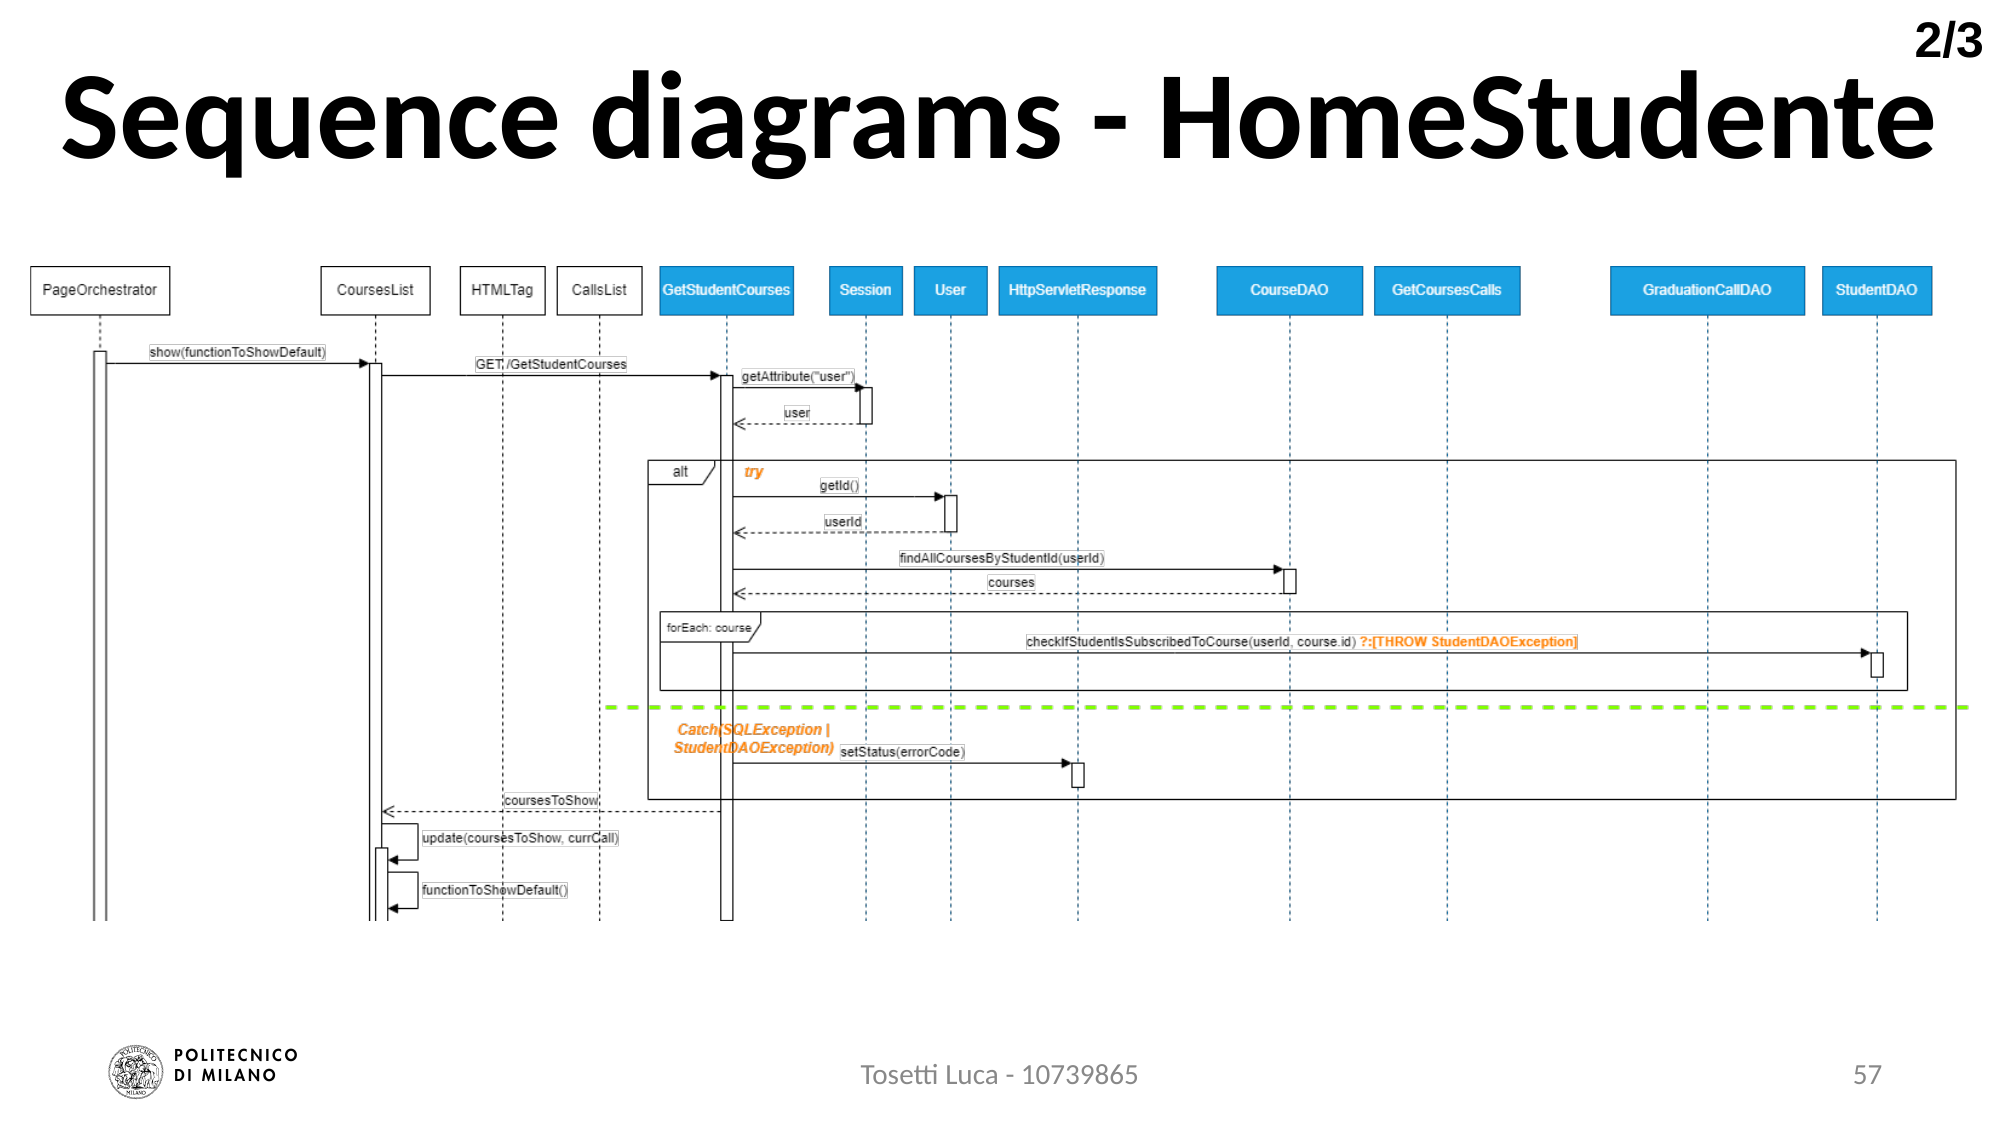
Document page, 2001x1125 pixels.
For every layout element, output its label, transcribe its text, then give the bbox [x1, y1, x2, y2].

footer Tosetti Luca - 10739865 [683, 1042, 1317, 1103]
slide_number 57 [1433, 1042, 1900, 1103]
title Sequence diagrams - HomeStudente [0, 0, 2000, 218]
text_box 2/3 [1899, 0, 2000, 75]
picture [99, 1042, 306, 1103]
picture [30, 266, 1970, 921]
